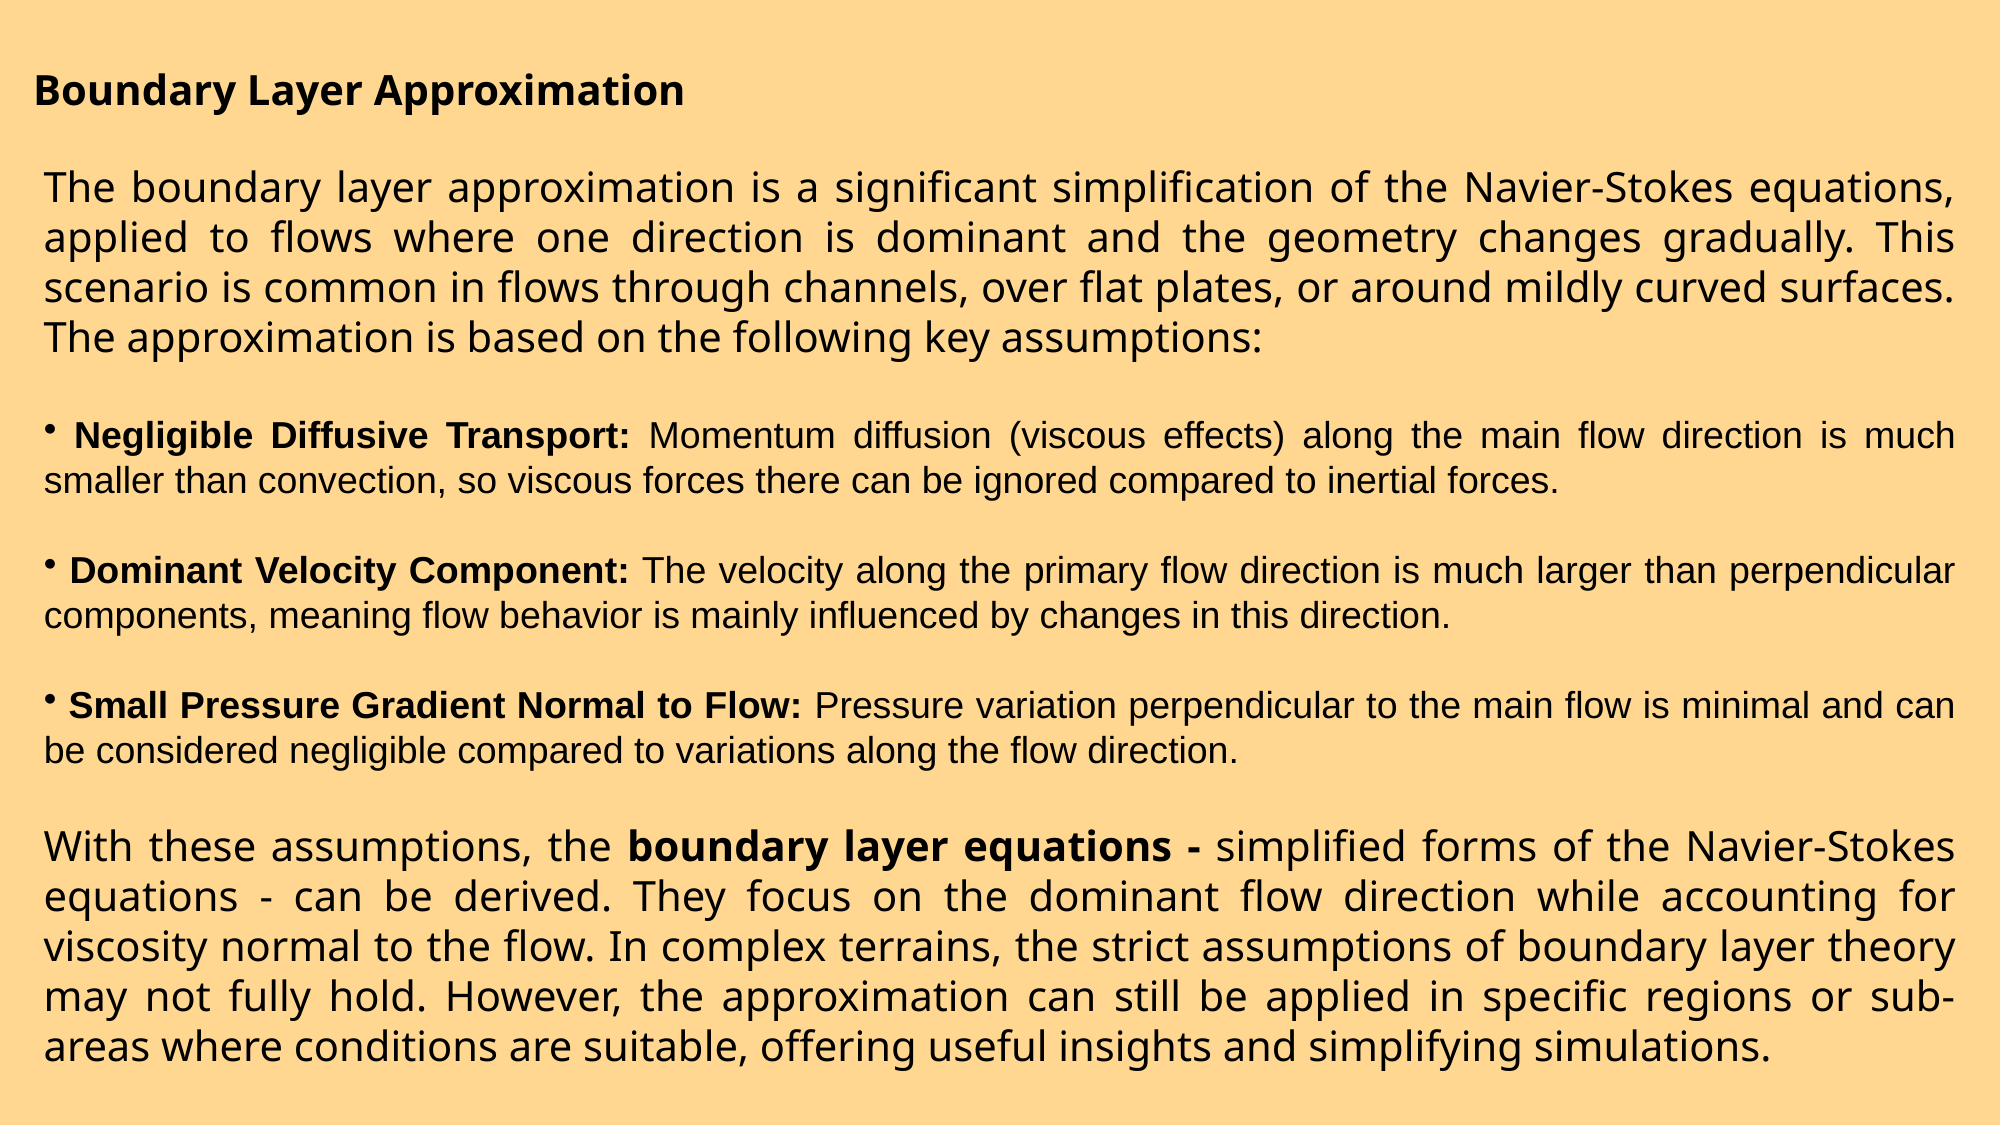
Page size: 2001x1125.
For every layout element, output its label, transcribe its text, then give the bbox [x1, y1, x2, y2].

text_box The boundary layer approximation is a significant simplification of the Navier-Stokes equations, applied to flows where one direction is dominant and the geometry changes gradually. This scenario is common in flows through channels, over flat plates, or around mildly curved surfaces. The approximation is based on the following key assumptions: [28, 153, 1971, 369]
text_box Boundary Layer Approximation [18, 56, 1182, 121]
text_box With these assumptions, the boundary layer equations - simplified forms of the Navier-Stokes equations - can be derived. They focus on the dominant flow direction while accounting for viscosity normal to the flow. In complex terrains, the strict assumptions of boundary layer theory may not fully hold. However, the approximation can still be applied in specific regions or sub-areas where conditions are suitable, offering useful insights and simplifying simulations. [28, 812, 1971, 1078]
text_box Negligible Diffusive Transport: Momentum diffusion (viscous effects) along the main flow direction is much smaller than convection, so viscous forces there can be ignored compared to inertial forces. Dominant Velocity Component: The velocity along the primary flow direction is much larger than perpendicular components, meaning flow behavior is mainly influenced by changes in this direction. Small Pressure Gradient Normal to Flow: Pressure variation perpendicular to the main flow is minimal and can be considered negligible compared to variations along the flow direction. [28, 403, 1971, 779]
